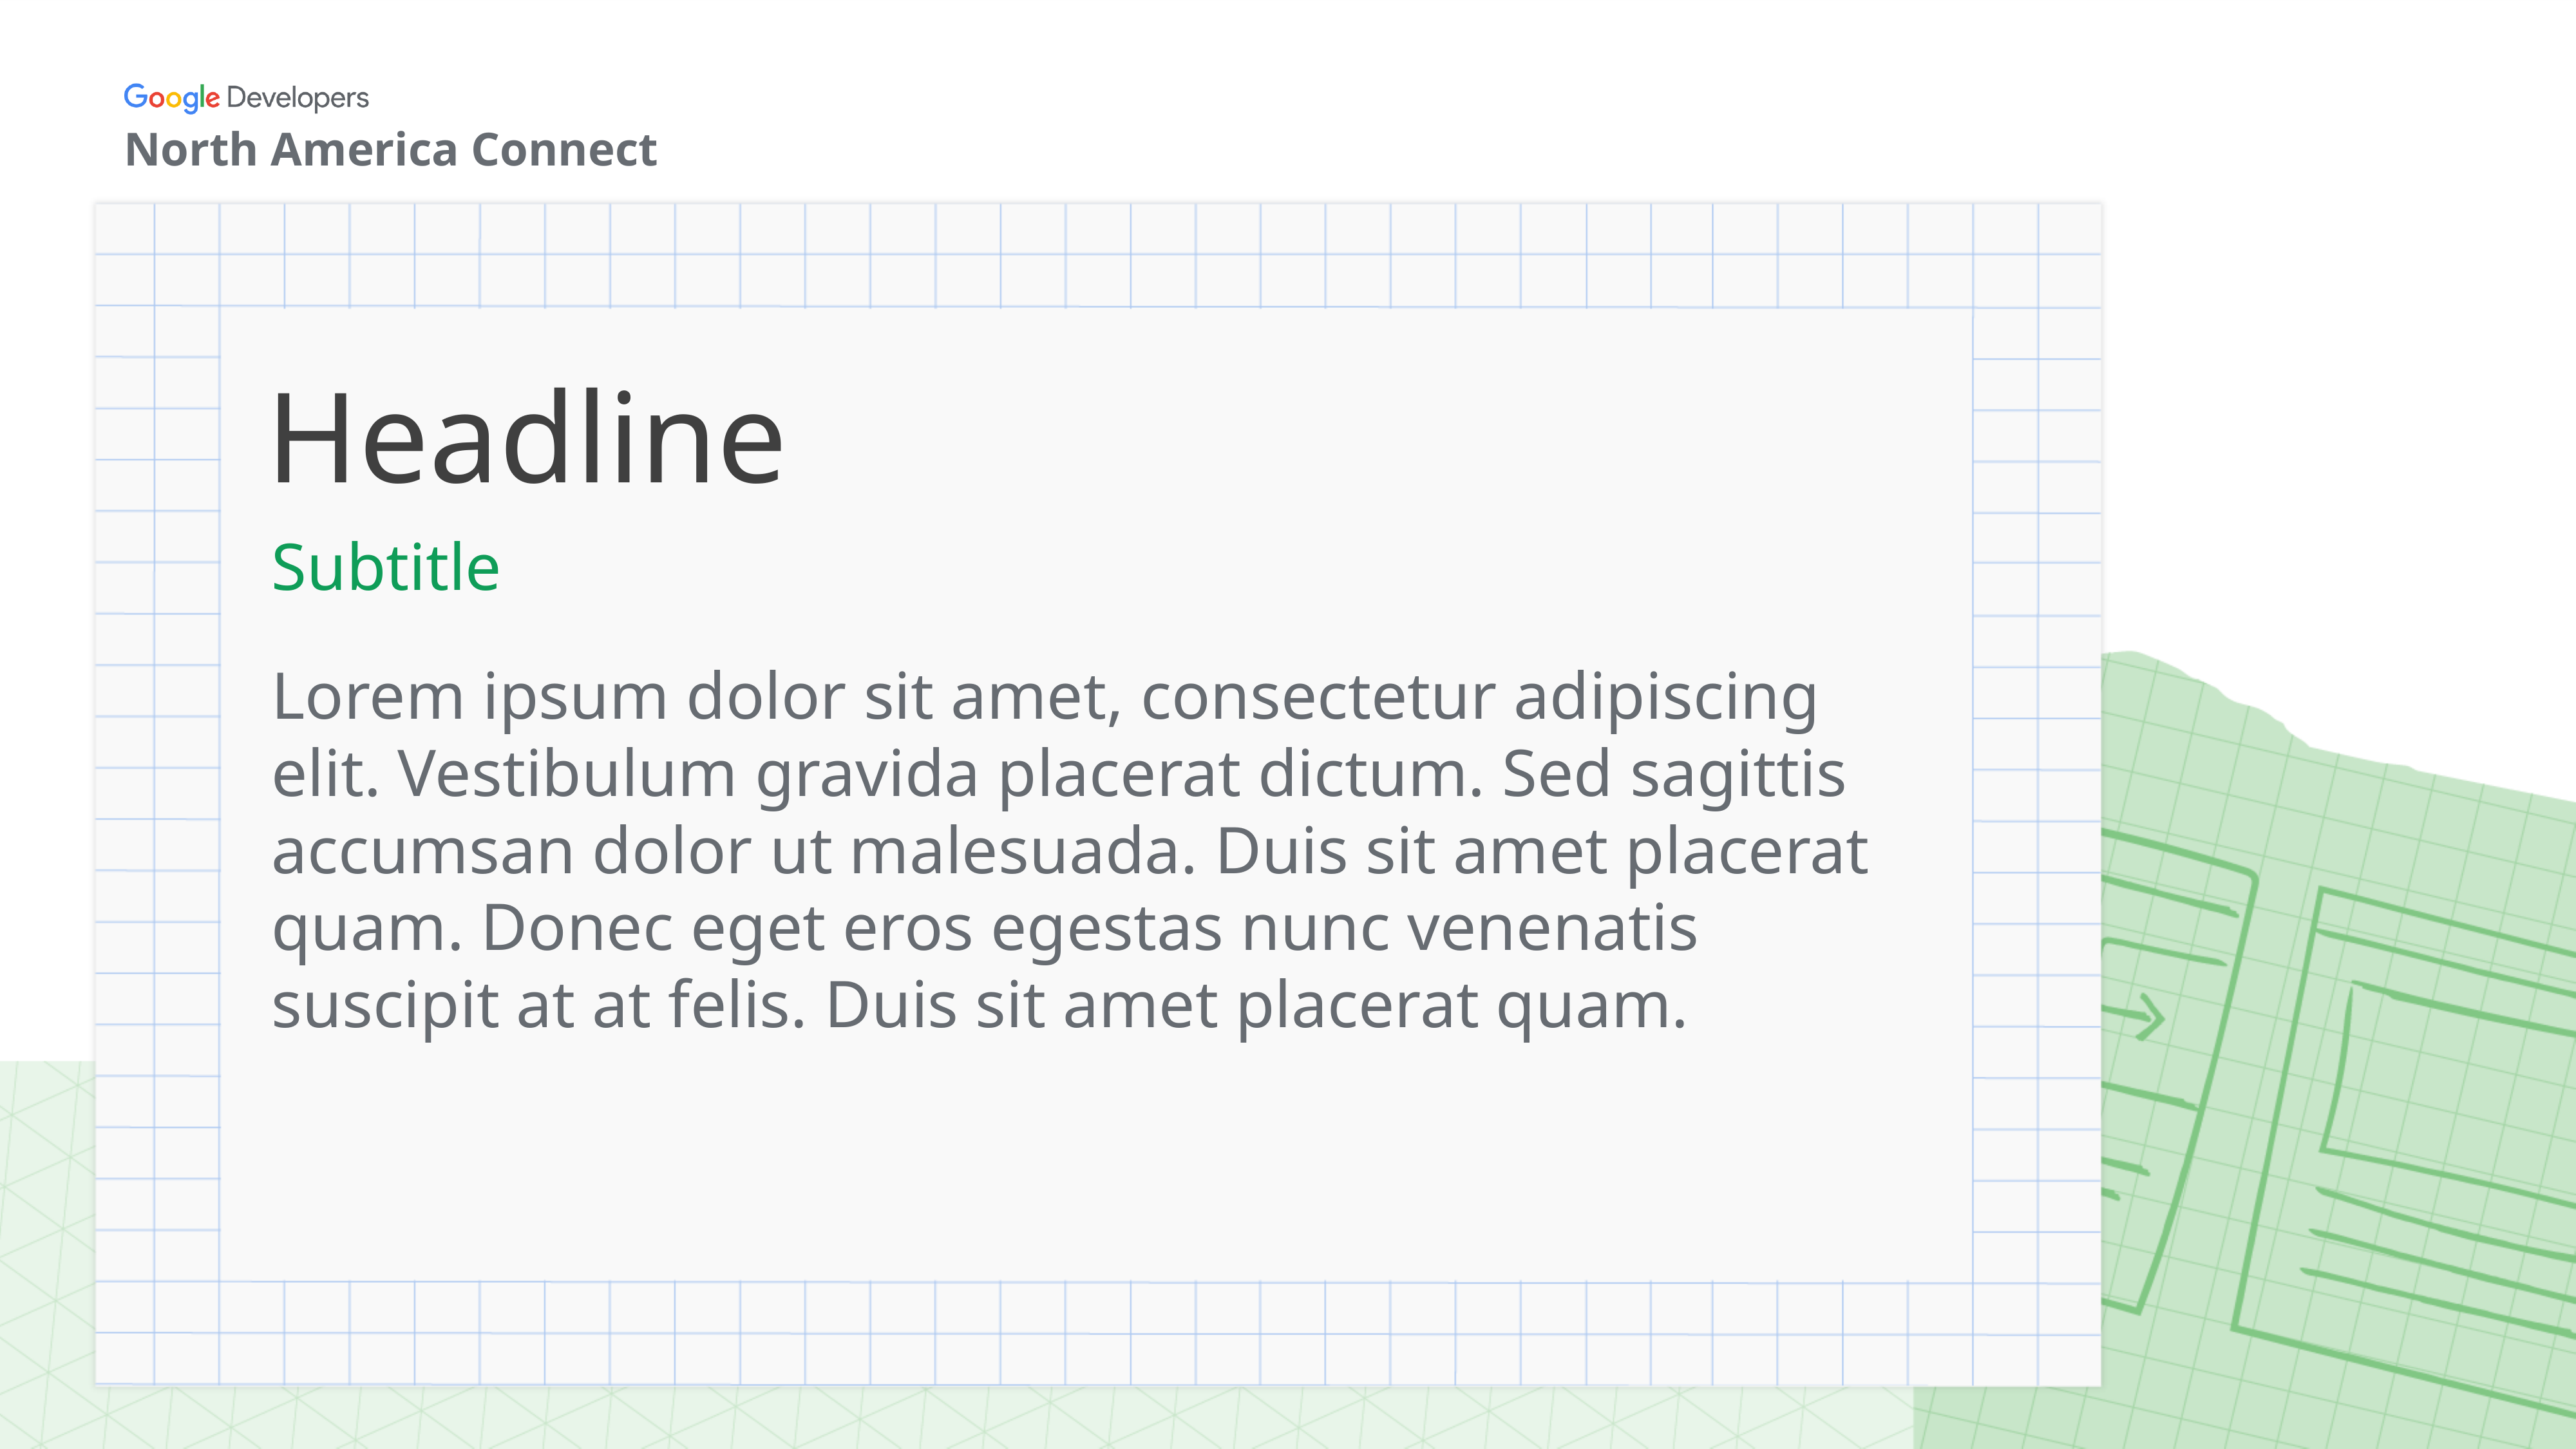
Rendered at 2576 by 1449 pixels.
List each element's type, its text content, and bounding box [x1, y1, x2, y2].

subtitle Subtitle [261, 516, 2065, 1376]
text_box North America Connect [113, 110, 758, 185]
list Lorem ipsum dolor sit amet, consectetur adipiscing elit. Vestibulum gravida placerat dictum. Sed sagittis accumsan dolor ut malesuada. Duis sit amet placerat quam. Donec eget eros egestas nunc venenatis suscipit at at felis. Duis sit amet placerat quam. [261, 645, 1936, 1449]
picture [0, 0, 2576, 1449]
title Headline [240, 332, 1777, 626]
